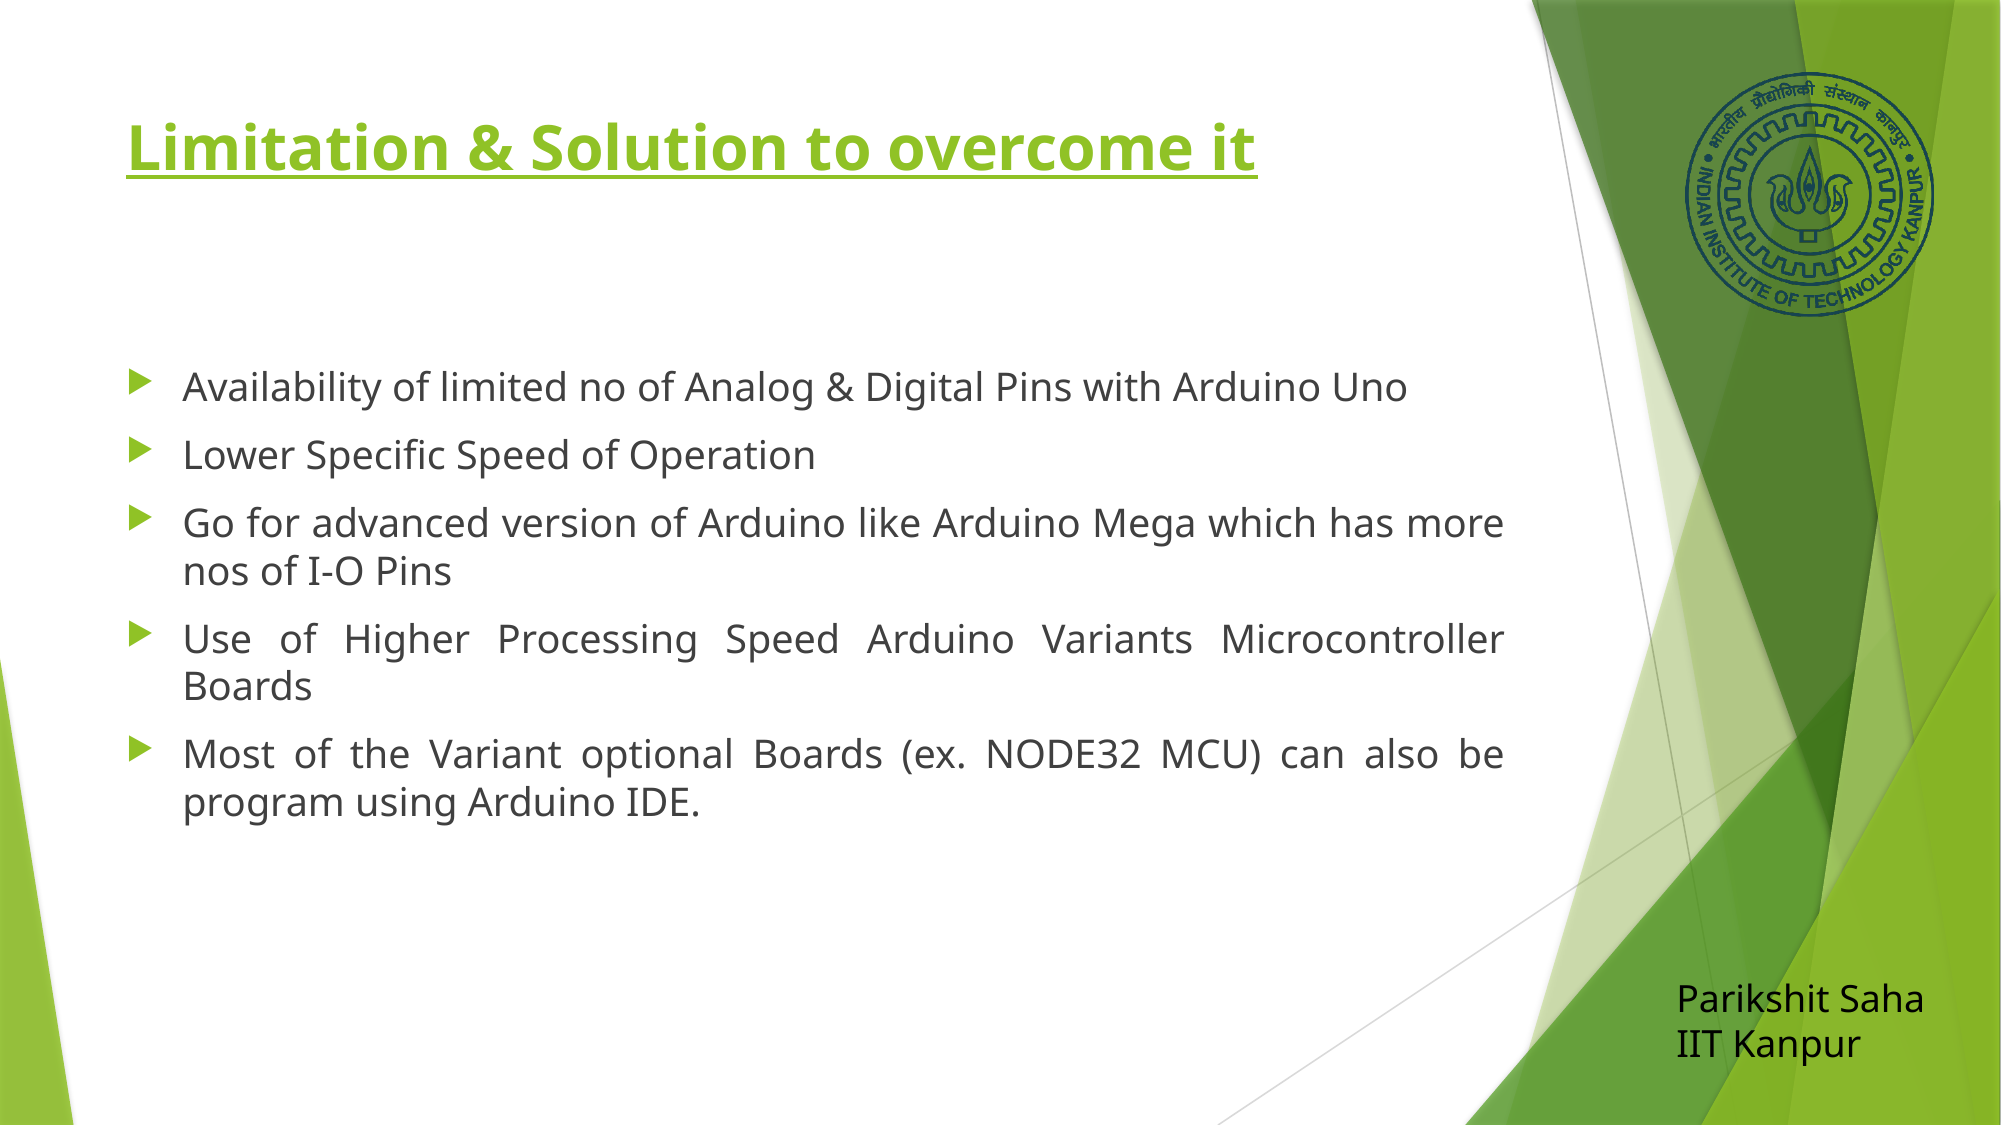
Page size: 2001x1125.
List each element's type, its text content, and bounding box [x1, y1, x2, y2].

picture [1685, 72, 1934, 317]
list Availability of limited no of Analog & Digital Pins with Arduino Uno Lower Specific Speed of Operation Go for advanced version of Arduino like Arduino Mega which has more nos of I-O Pins Use of Higher Processing Speed Arduino Variants Microcontroller Boards Most of the Variant optional Boards (ex. NODE32 MCU) can also be program using Arduino IDE. [111, 354, 1522, 992]
title Limitation & Solution to overcome it [111, 99, 1522, 317]
